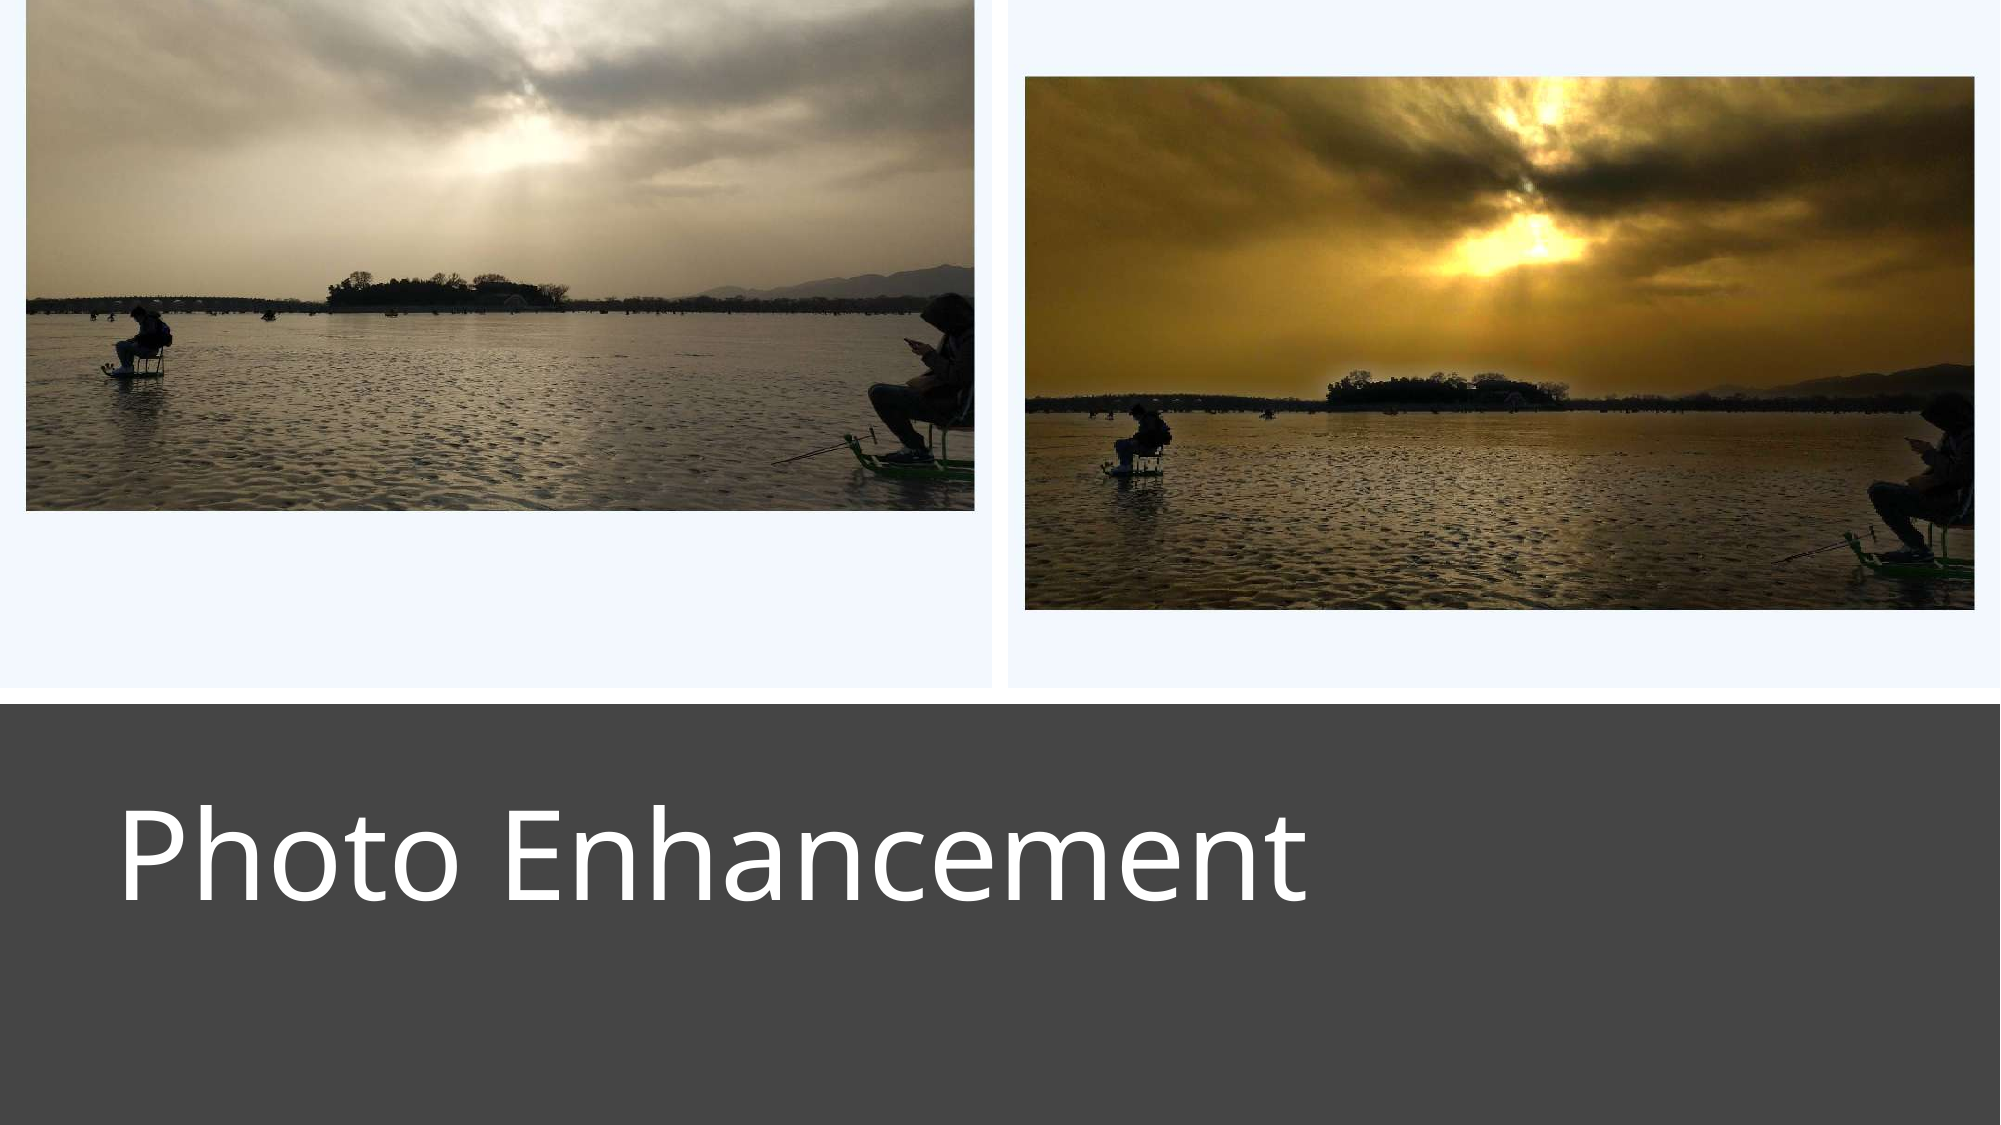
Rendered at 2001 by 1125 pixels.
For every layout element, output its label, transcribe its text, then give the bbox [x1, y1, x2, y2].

picture [1001, 0, 2000, 695]
title Photo Enhancement [99, 719, 1892, 936]
picture [0, 0, 999, 695]
